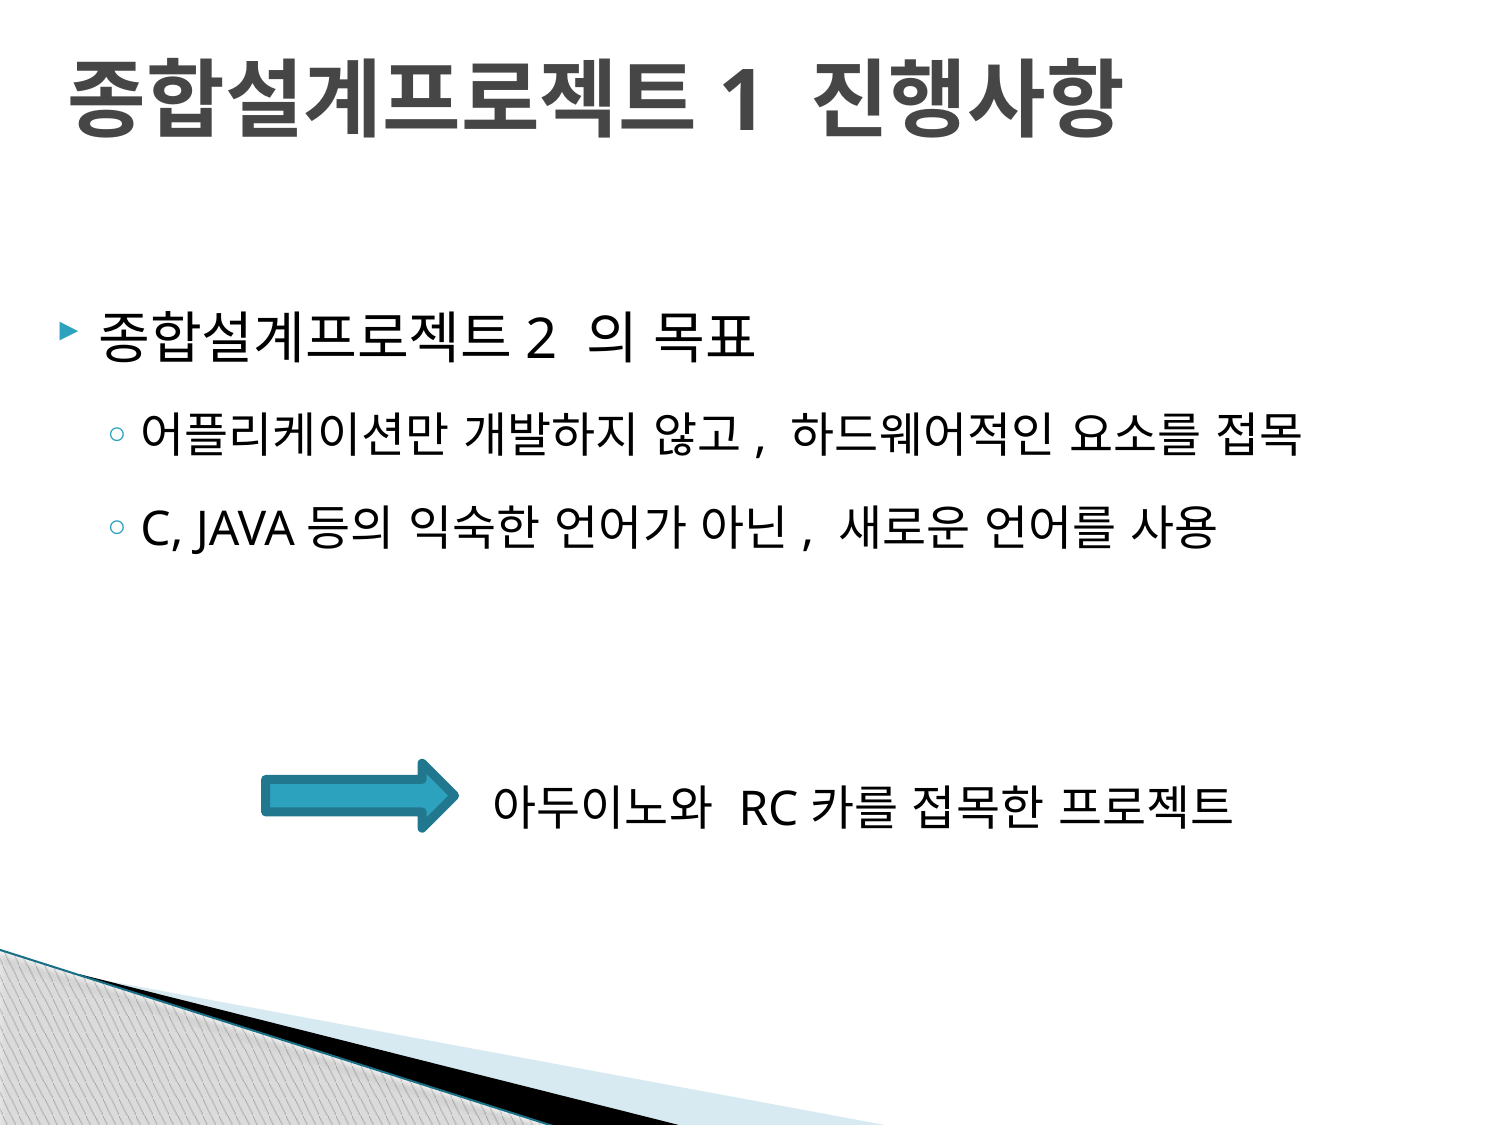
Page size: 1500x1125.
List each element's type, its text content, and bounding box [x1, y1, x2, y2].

title 종합설계프로젝트1 진행사항 [53, 2, 1404, 191]
text_box [261, 758, 460, 833]
list 종합설계프로젝트2 의 목표 어플리케이션만 개발하지 않고, 하드웨어적인 요소를 접목 C, JAVA등의 익숙한 언어가 아닌, 새로운 언어를 사용 아두이노와 RC카를 접목한 프로젝트 [23, 260, 1453, 1100]
